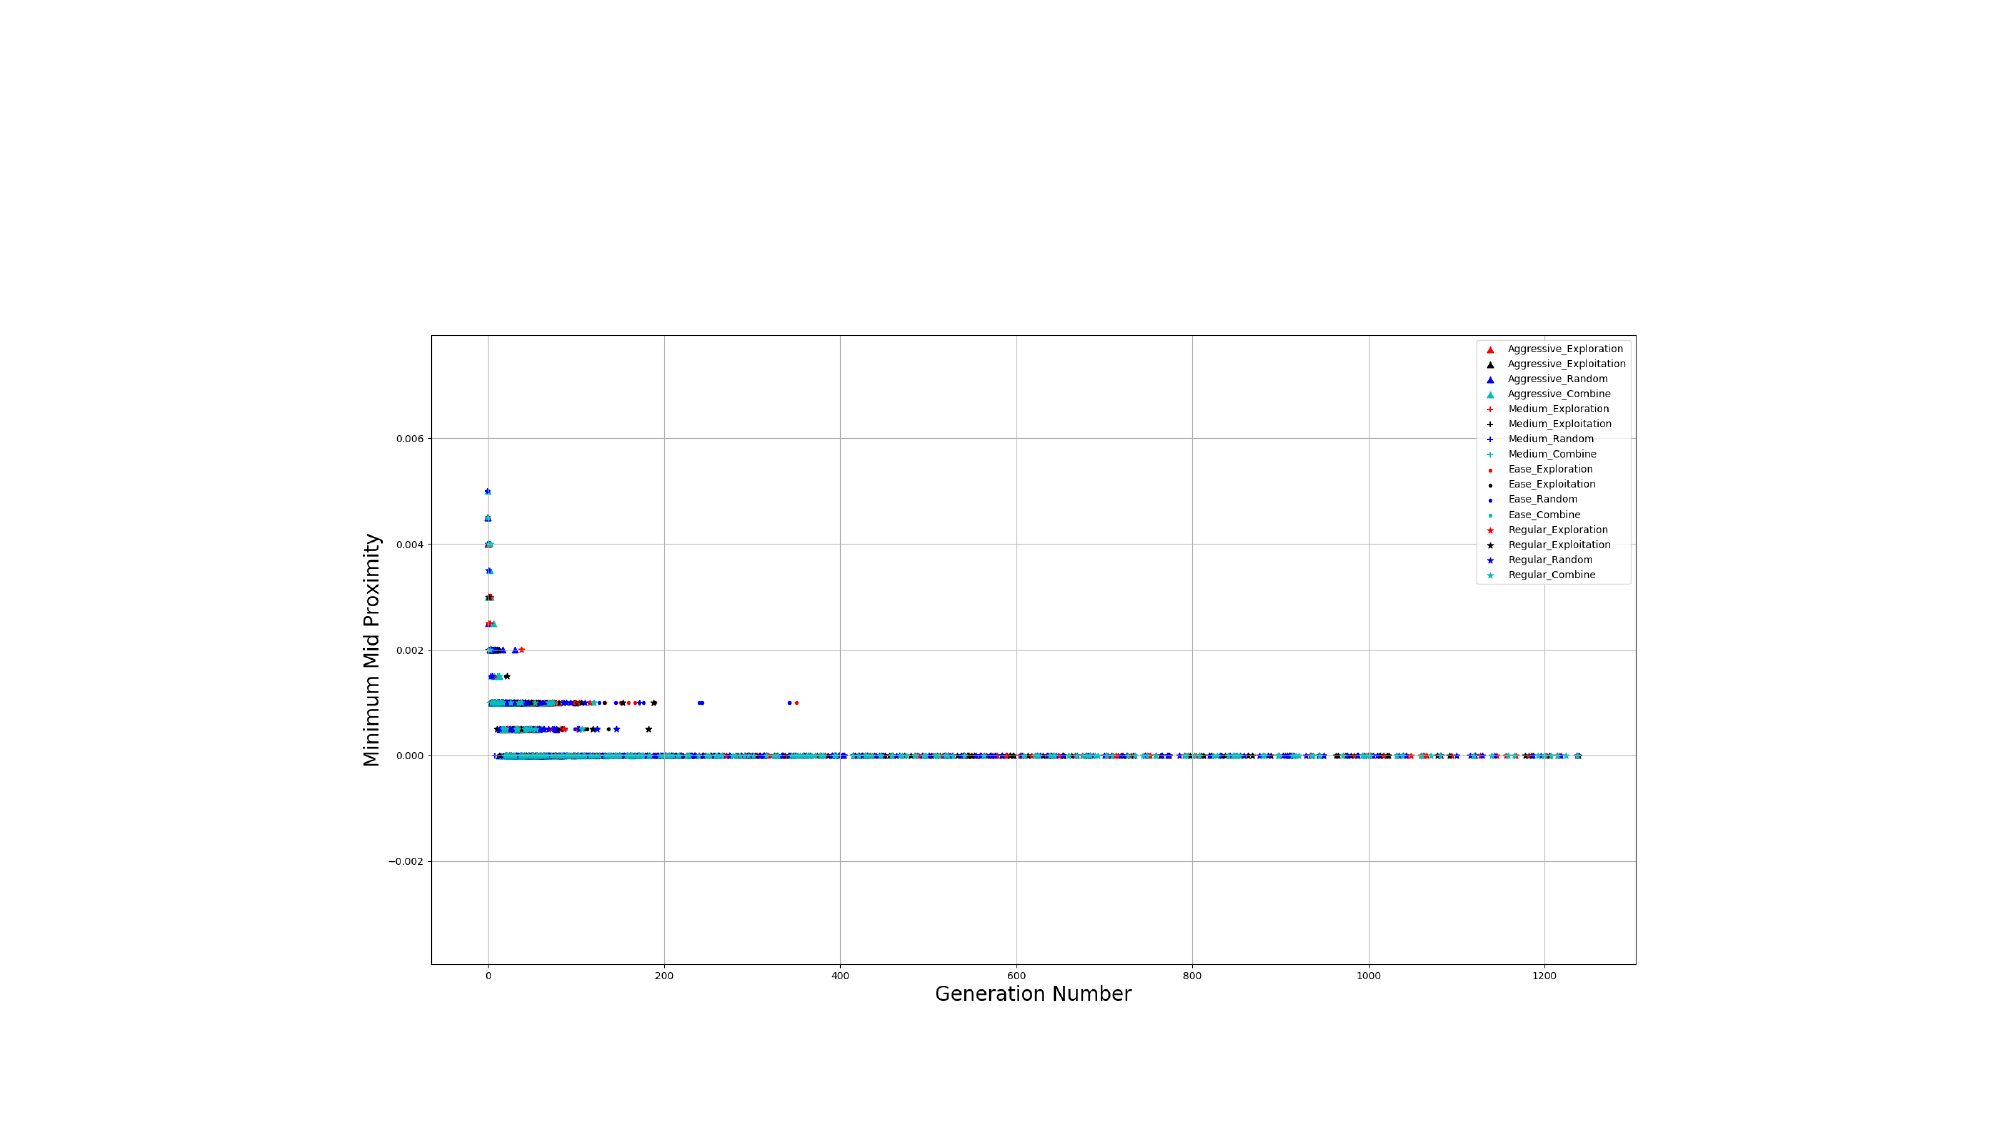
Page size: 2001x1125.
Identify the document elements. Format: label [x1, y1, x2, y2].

list [338, 299, 1662, 1014]
